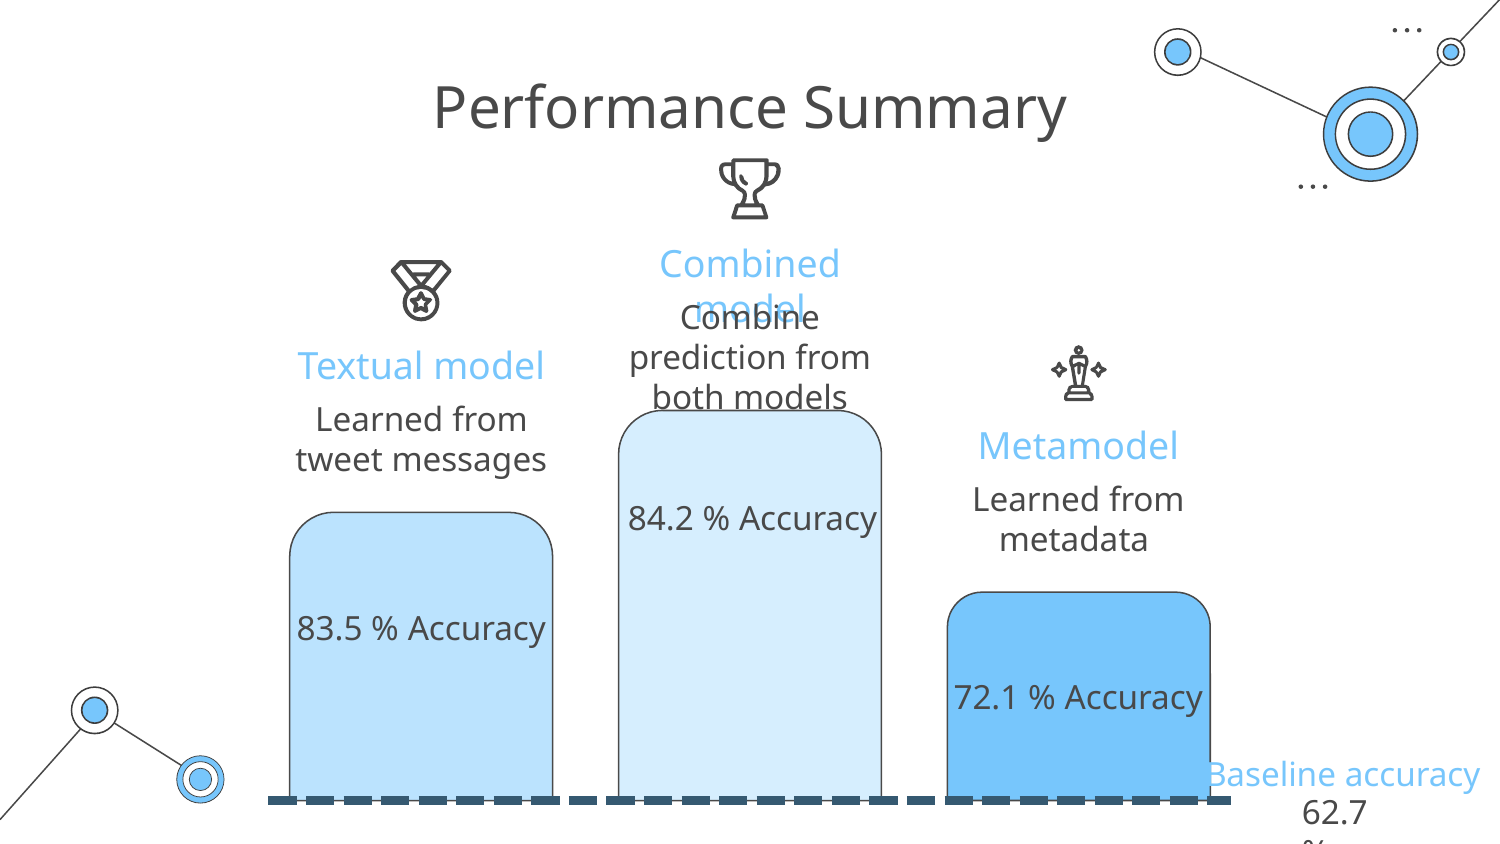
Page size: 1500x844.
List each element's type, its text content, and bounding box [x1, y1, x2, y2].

text_box [289, 512, 553, 592]
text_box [718, 158, 781, 220]
text_box [947, 762, 1175, 799]
text_box [618, 583, 882, 799]
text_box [390, 259, 453, 322]
subtitle Combine prediction from both models [596, 281, 903, 382]
text_box [618, 410, 882, 482]
text_box 62.7% [1286, 804, 1410, 843]
text_box [289, 693, 553, 799]
text_box 84.2 % Accuracy [599, 482, 906, 583]
subtitle Textual model [268, 326, 575, 383]
subtitle Metamodel [911, 406, 1246, 473]
title Performance Summary [362, 55, 1138, 150]
subtitle Learned from tweet messages [268, 383, 575, 484]
text_box [947, 592, 1211, 661]
text_box Baseline accuracy [1175, 737, 1500, 804]
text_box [1050, 344, 1108, 402]
subtitle Learned from metadata [911, 473, 1246, 564]
text_box 72.1 % Accuracy [925, 661, 1232, 762]
text_box 83.5 % Accuracy [268, 592, 575, 693]
subtitle Combined model [596, 225, 903, 281]
